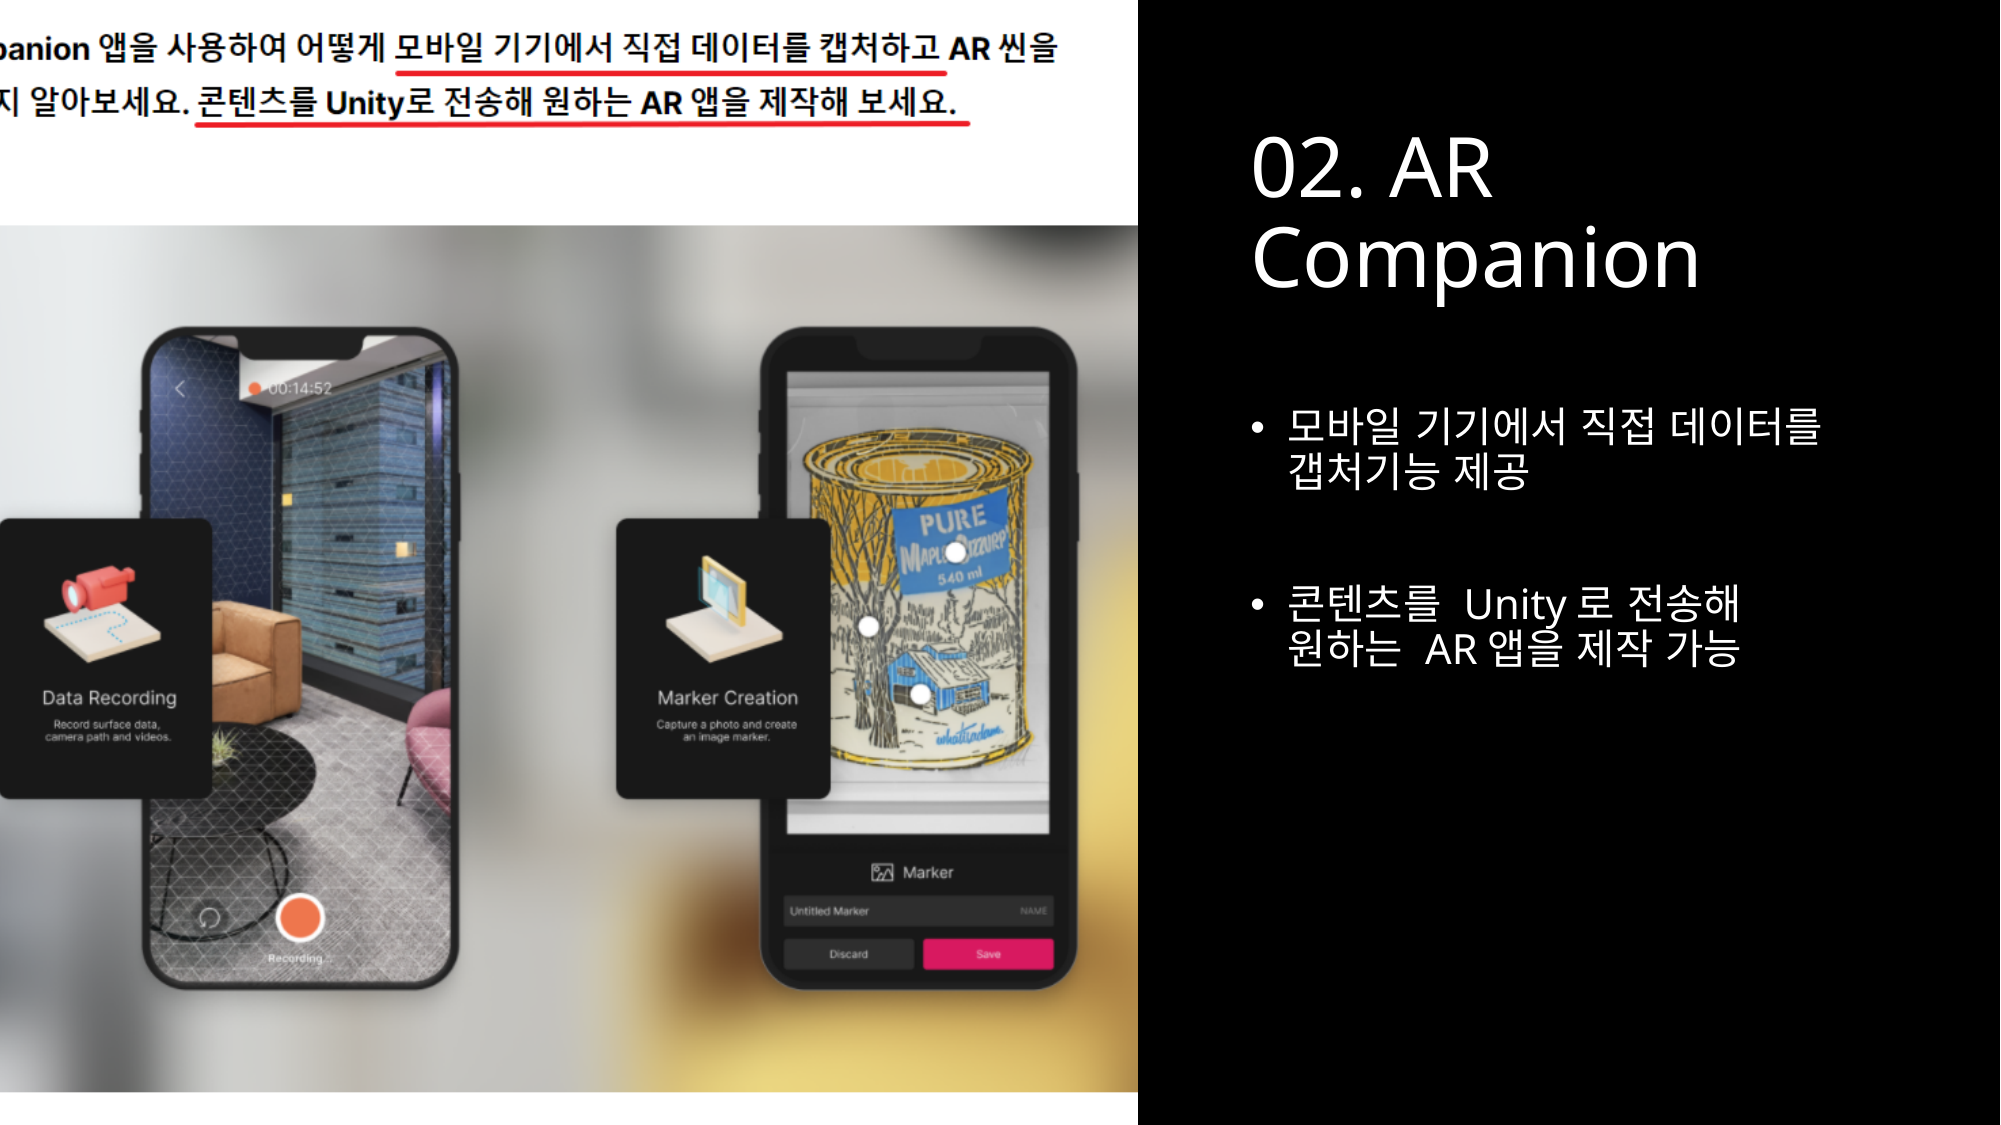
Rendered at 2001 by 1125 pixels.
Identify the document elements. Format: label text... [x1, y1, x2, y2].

text_box [1138, 0, 2000, 1125]
title 02. AR Companion [1235, 59, 1863, 372]
list 모바일 기기에서 직접 데이터를 갭처기능 제공 콘텐츠를 Unity로 전송해 원하는 AR앱을 제작 가능 [1235, 399, 1863, 1014]
picture [0, 0, 1138, 1125]
